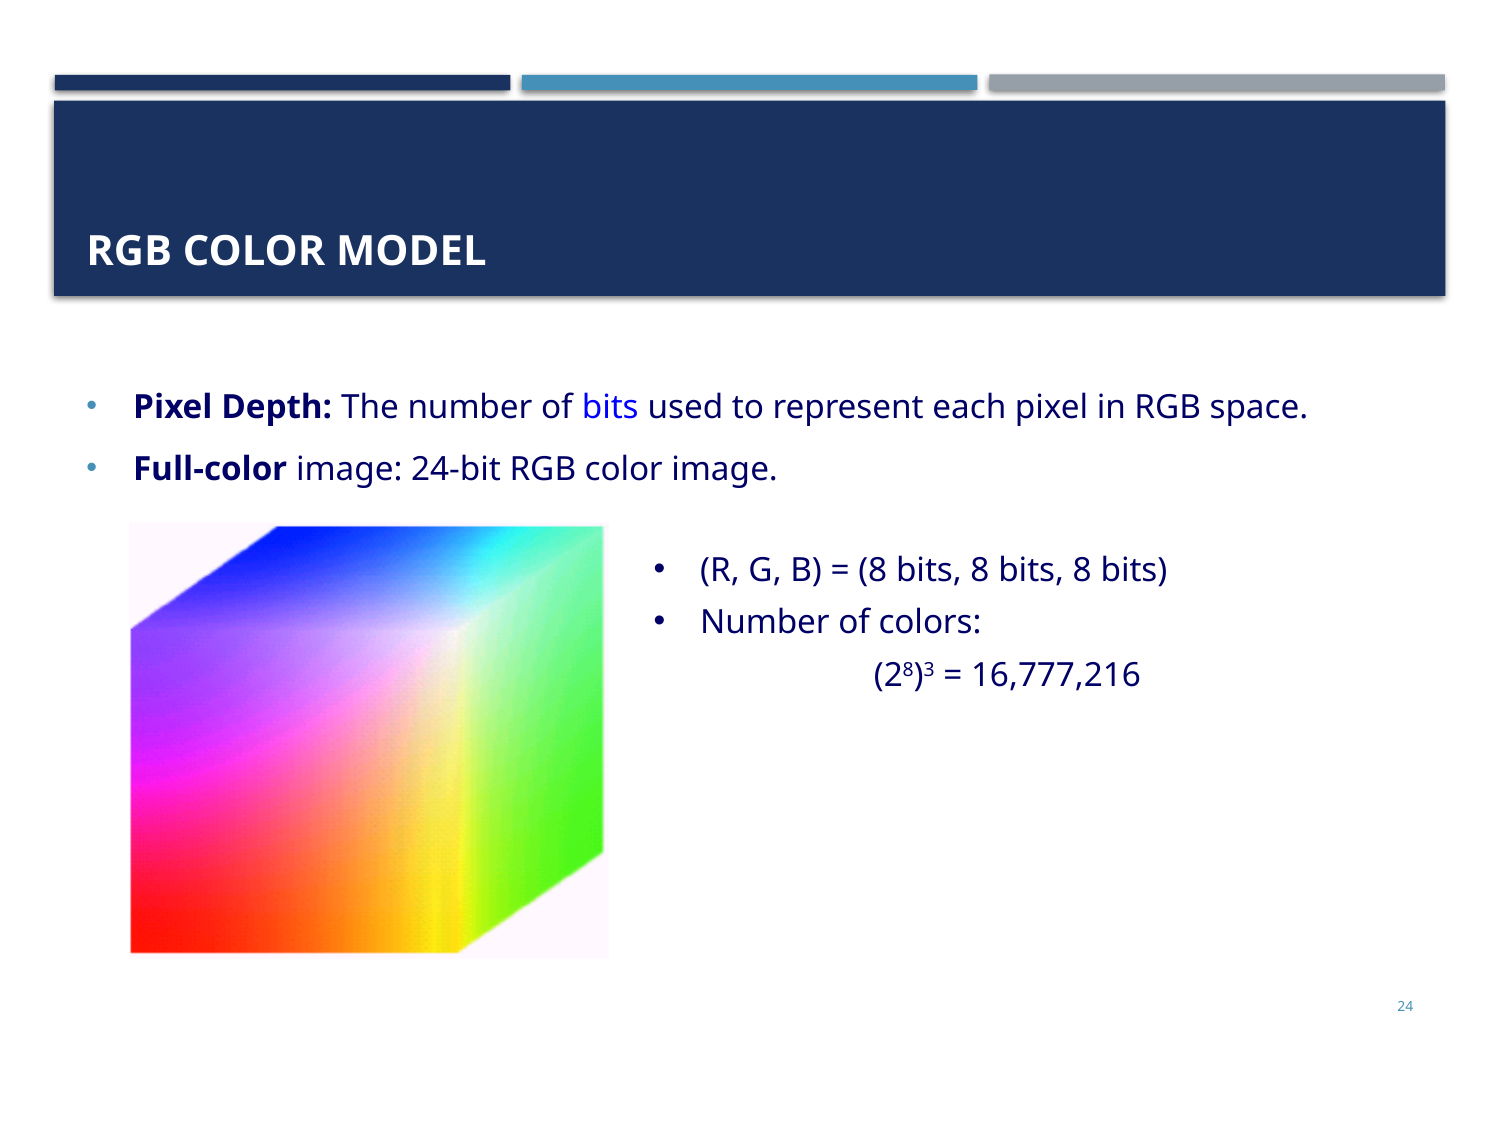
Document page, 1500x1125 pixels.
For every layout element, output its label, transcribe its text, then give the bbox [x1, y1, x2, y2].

picture [128, 519, 610, 962]
slide_number 24 [1298, 977, 1429, 1037]
list Pixel Depth: The number of bits used to represent each pixel in RGB space. Full-color image: 24-bit RGB color image. [71, 357, 1429, 962]
text_box (R, G, B) = (8 bits, 8 bits, 8 bits) Number of colors: (28)3 = 16,777,216 [638, 540, 1376, 701]
title RGB Color Model [71, 115, 1429, 282]
